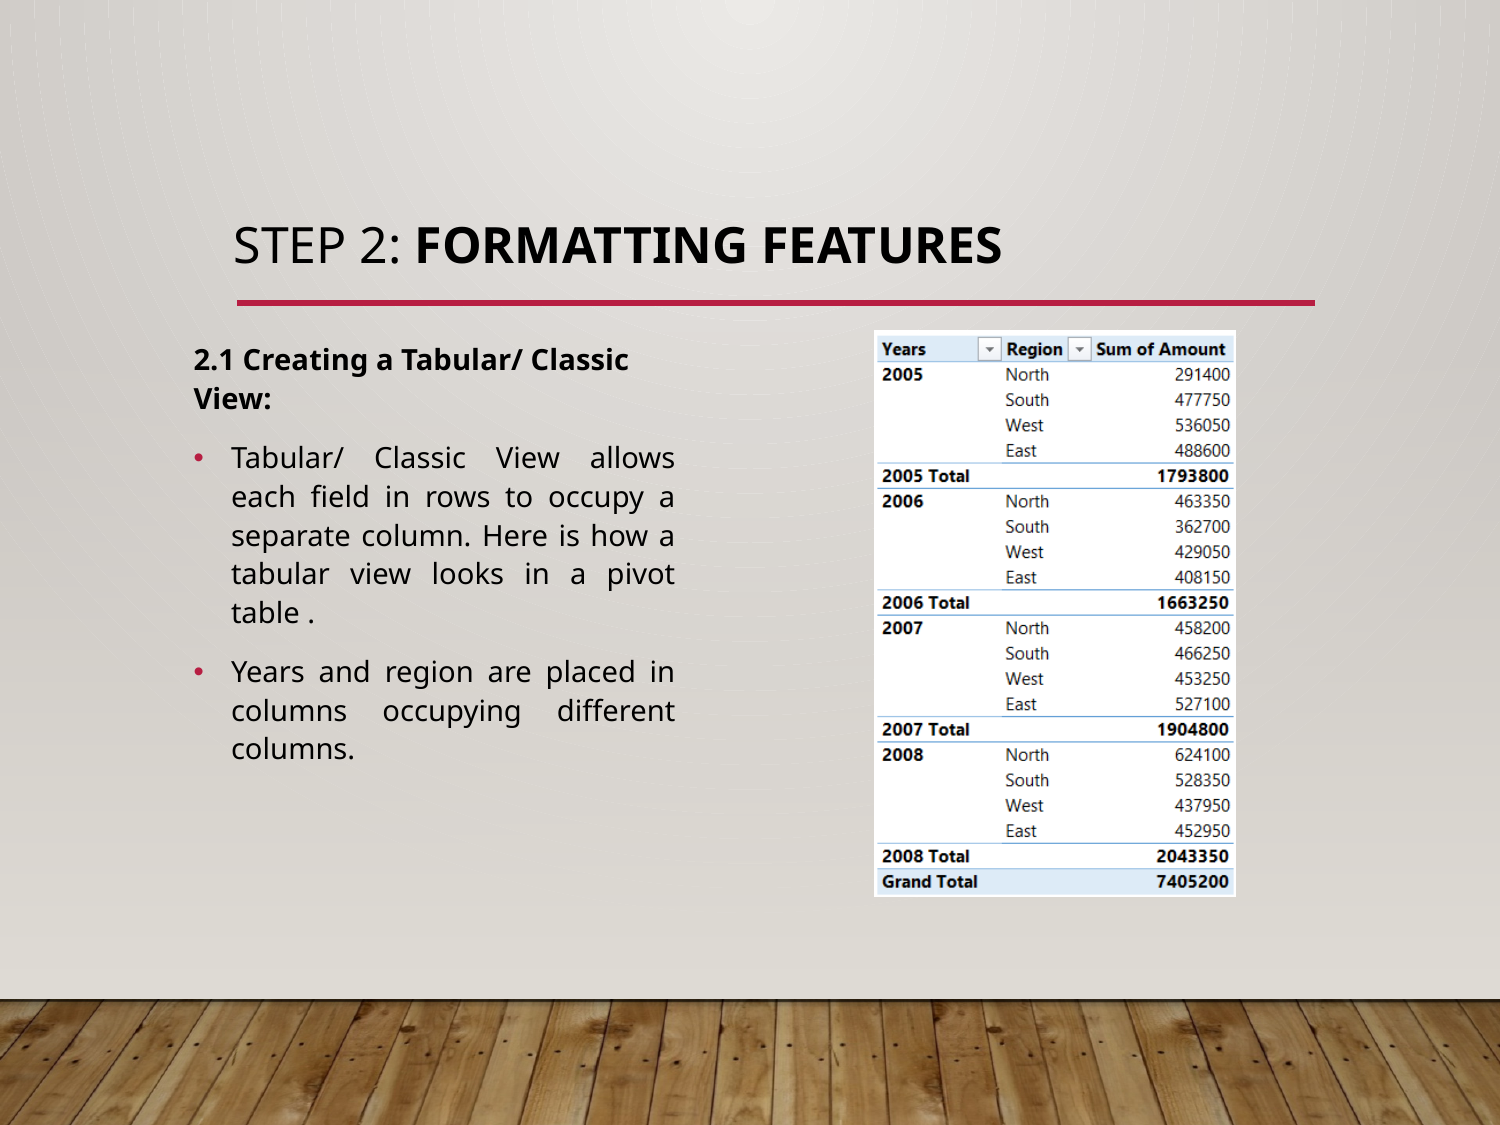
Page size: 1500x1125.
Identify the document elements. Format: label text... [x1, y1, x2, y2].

list 2.1 Creating a Tabular/ Classic View: Tabular/ Classic View allows each field in rows to occupy a separate column. Here is how a tabular view looks in a pivot table . Years and region are placed in columns occupying different columns. [178, 330, 691, 897]
title STEP 2: Formatting Features [218, 213, 1400, 386]
picture [0, 999, 1500, 1125]
picture [874, 330, 1236, 897]
